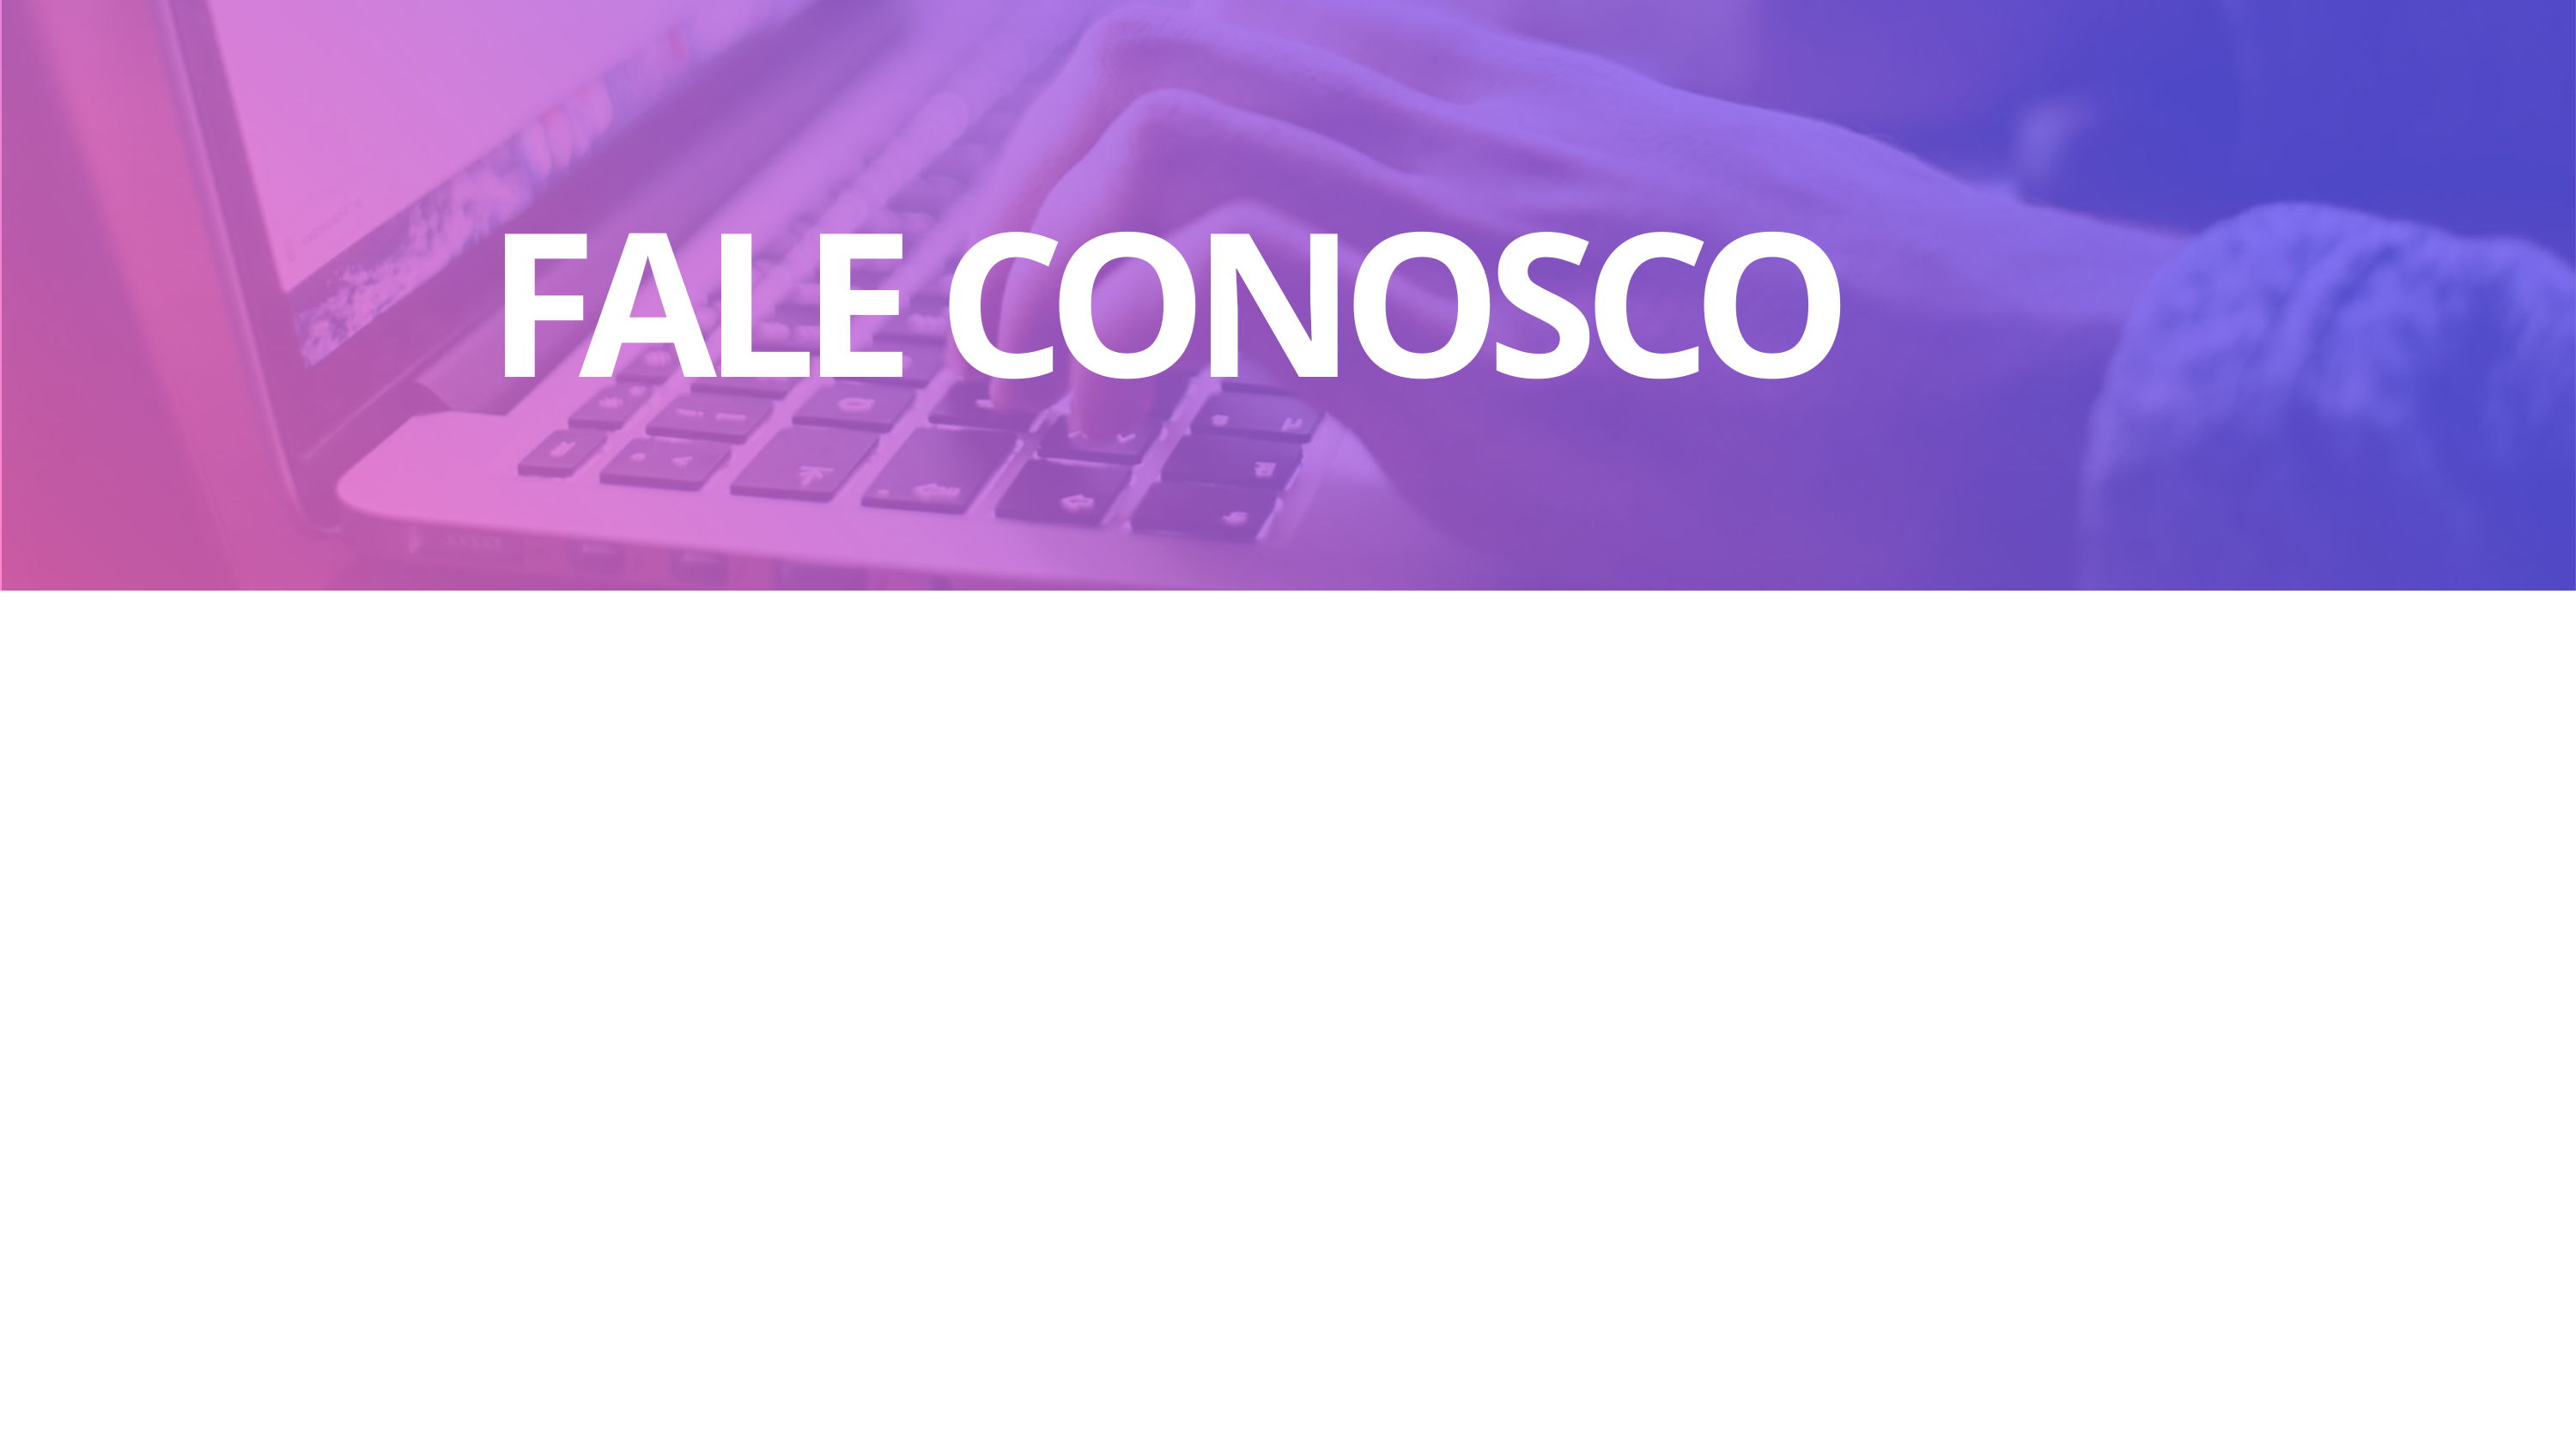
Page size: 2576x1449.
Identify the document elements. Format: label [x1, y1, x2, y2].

picture [0, 0, 2576, 591]
